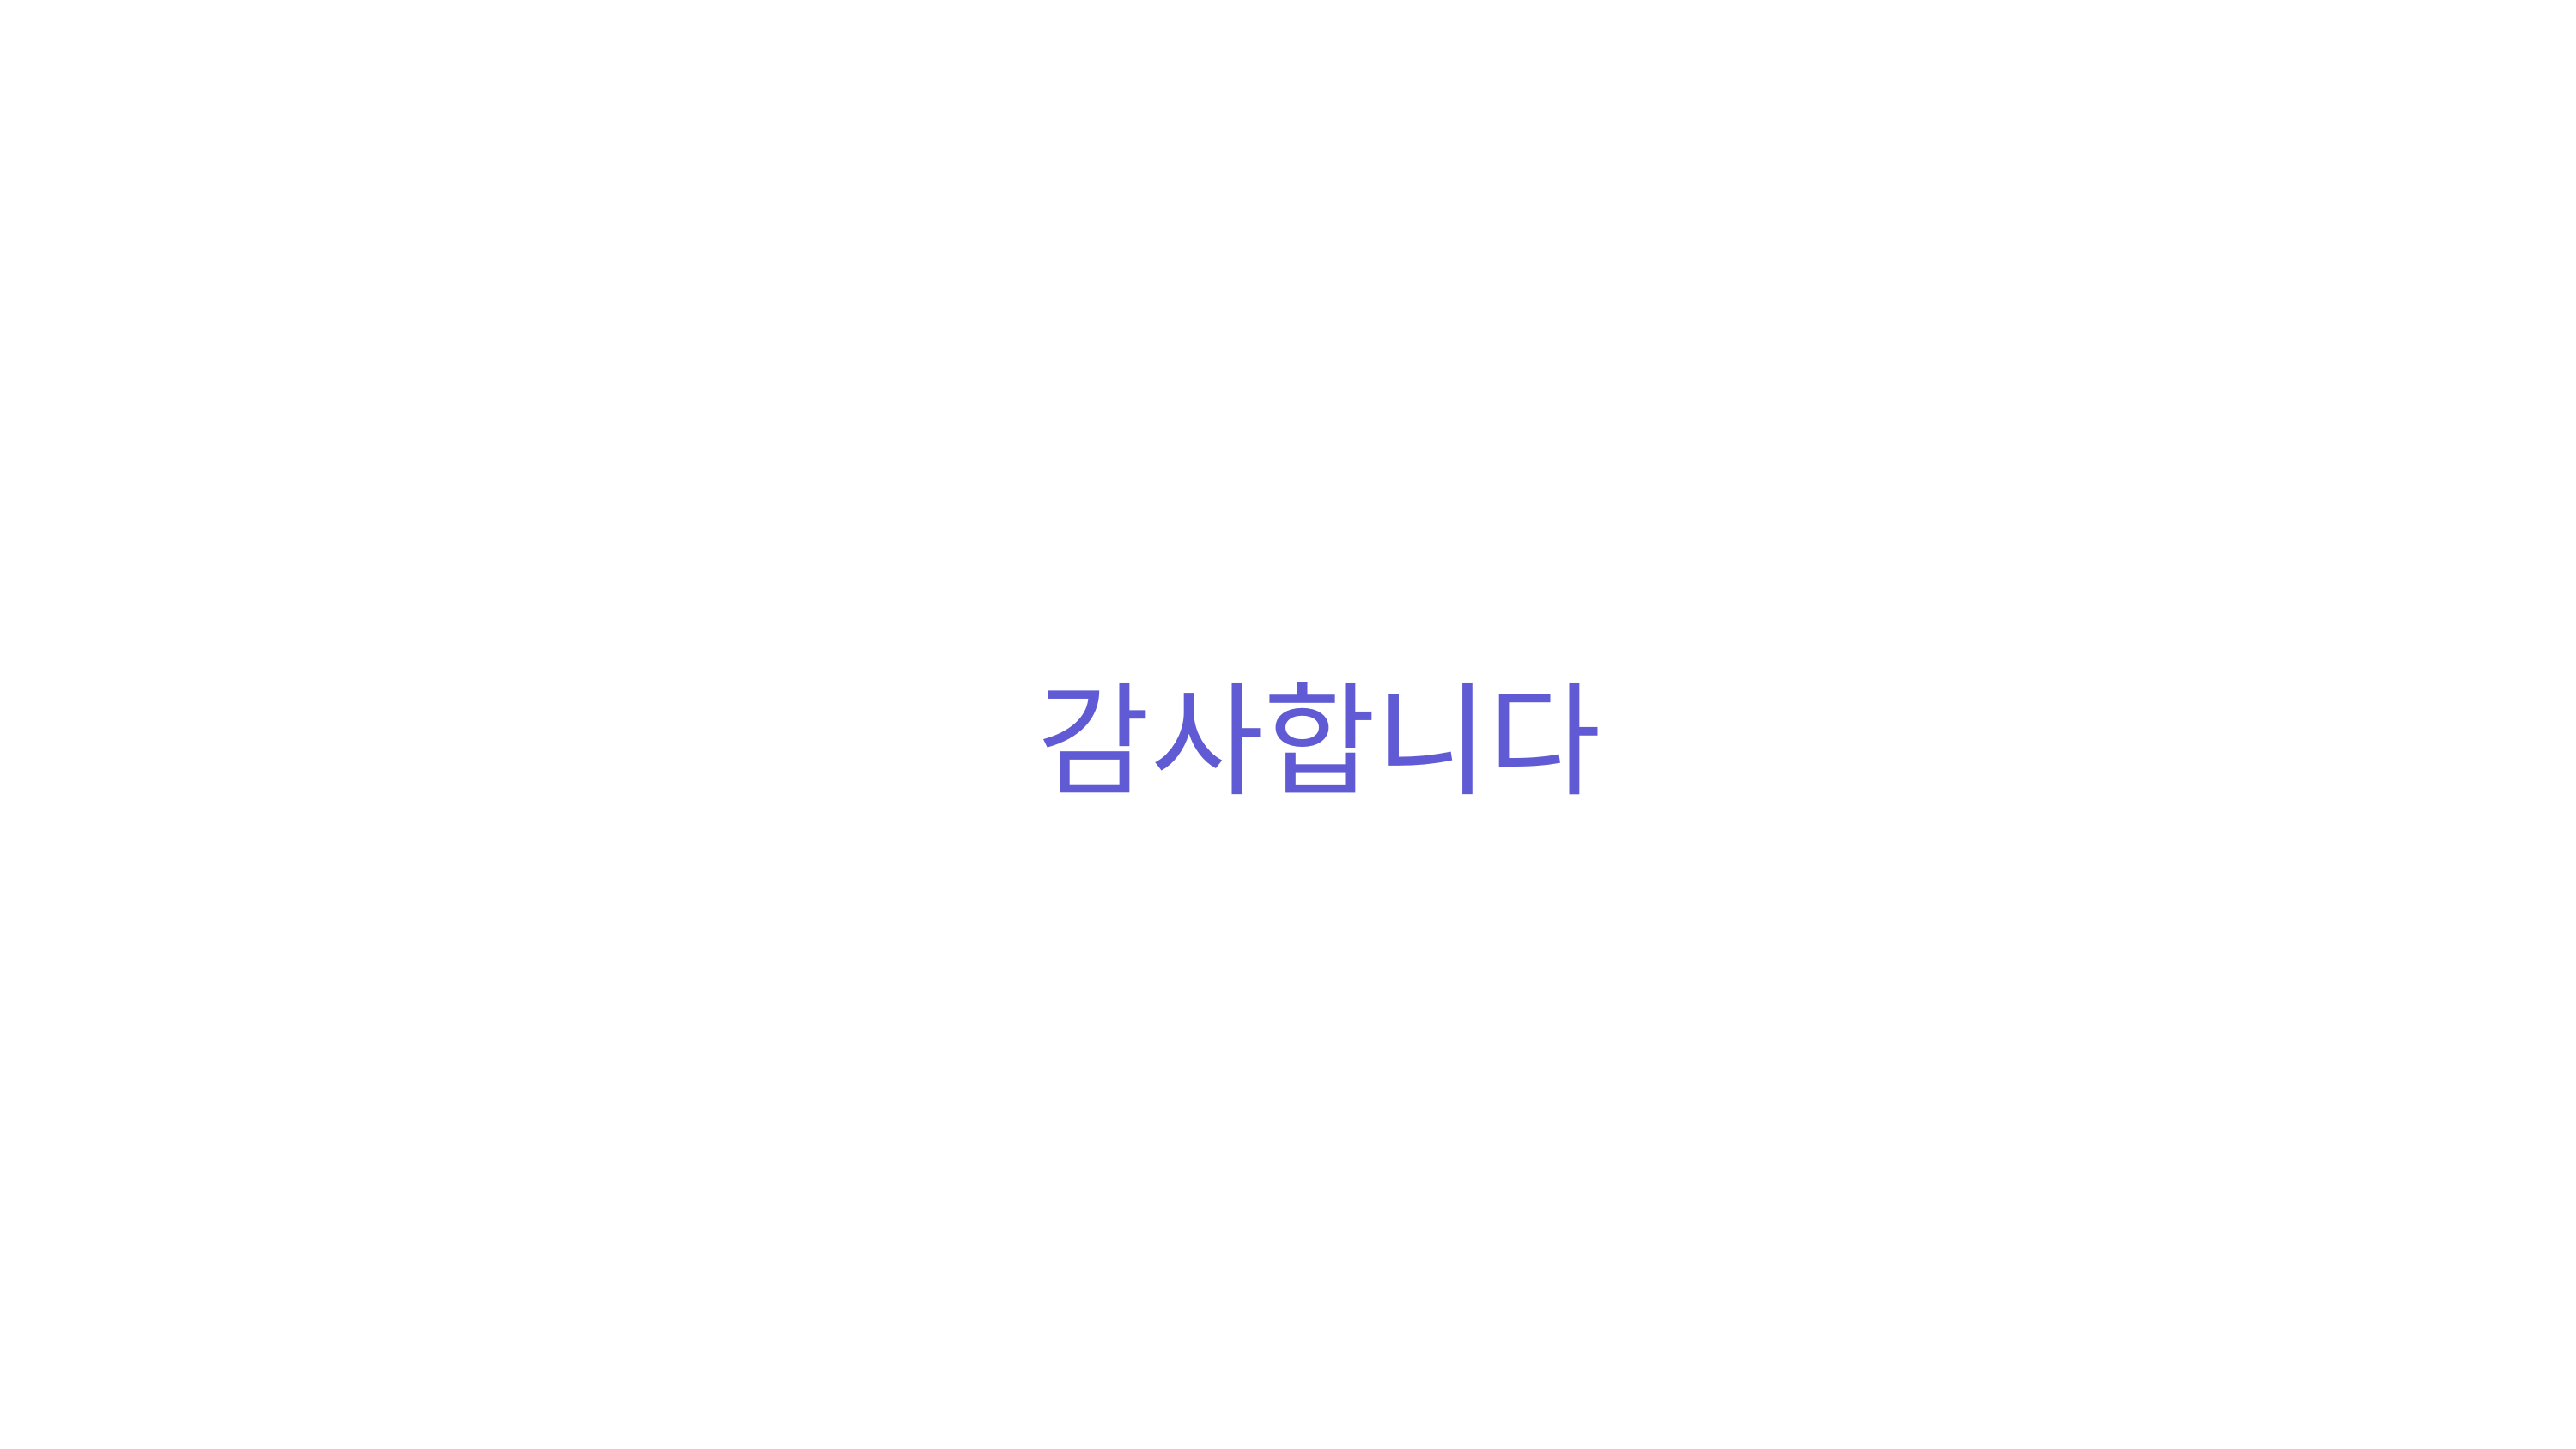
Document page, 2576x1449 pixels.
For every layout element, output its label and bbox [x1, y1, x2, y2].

text_box [811, 651, 1650, 797]
